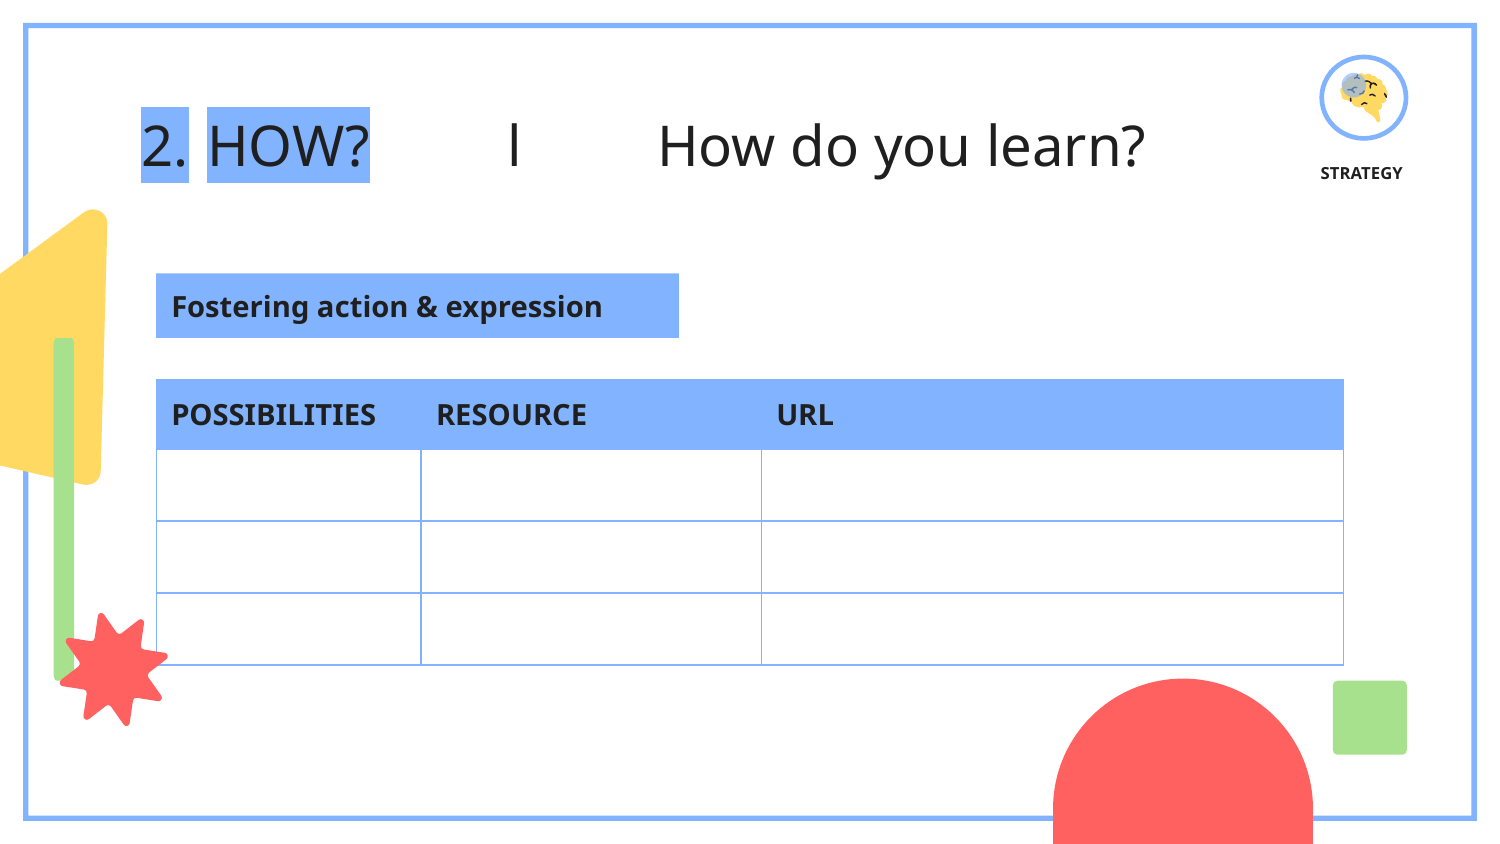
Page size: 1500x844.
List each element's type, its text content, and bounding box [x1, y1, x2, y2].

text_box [1321, 56, 1407, 139]
table_cell [157, 450, 420, 520]
text_box [59, 613, 168, 726]
text_box STRATEGY [1251, 146, 1476, 200]
table_cell [157, 594, 420, 664]
table_cell [157, 522, 420, 592]
table_cell [762, 450, 1343, 520]
table_cell [422, 594, 761, 664]
table_header RESOURCE [422, 380, 761, 448]
text_box [1053, 678, 1313, 844]
title HOW? l How do you learn? [116, 85, 1322, 177]
table_cell [422, 522, 761, 592]
table_cell [762, 522, 1343, 592]
table_cell [422, 450, 761, 520]
text_box Fostering action & expression [156, 273, 679, 338]
table_header URL [762, 380, 1343, 448]
text_box [1332, 680, 1407, 755]
table_cell [762, 594, 1343, 664]
table_header POSSIBILITIES [157, 380, 420, 448]
